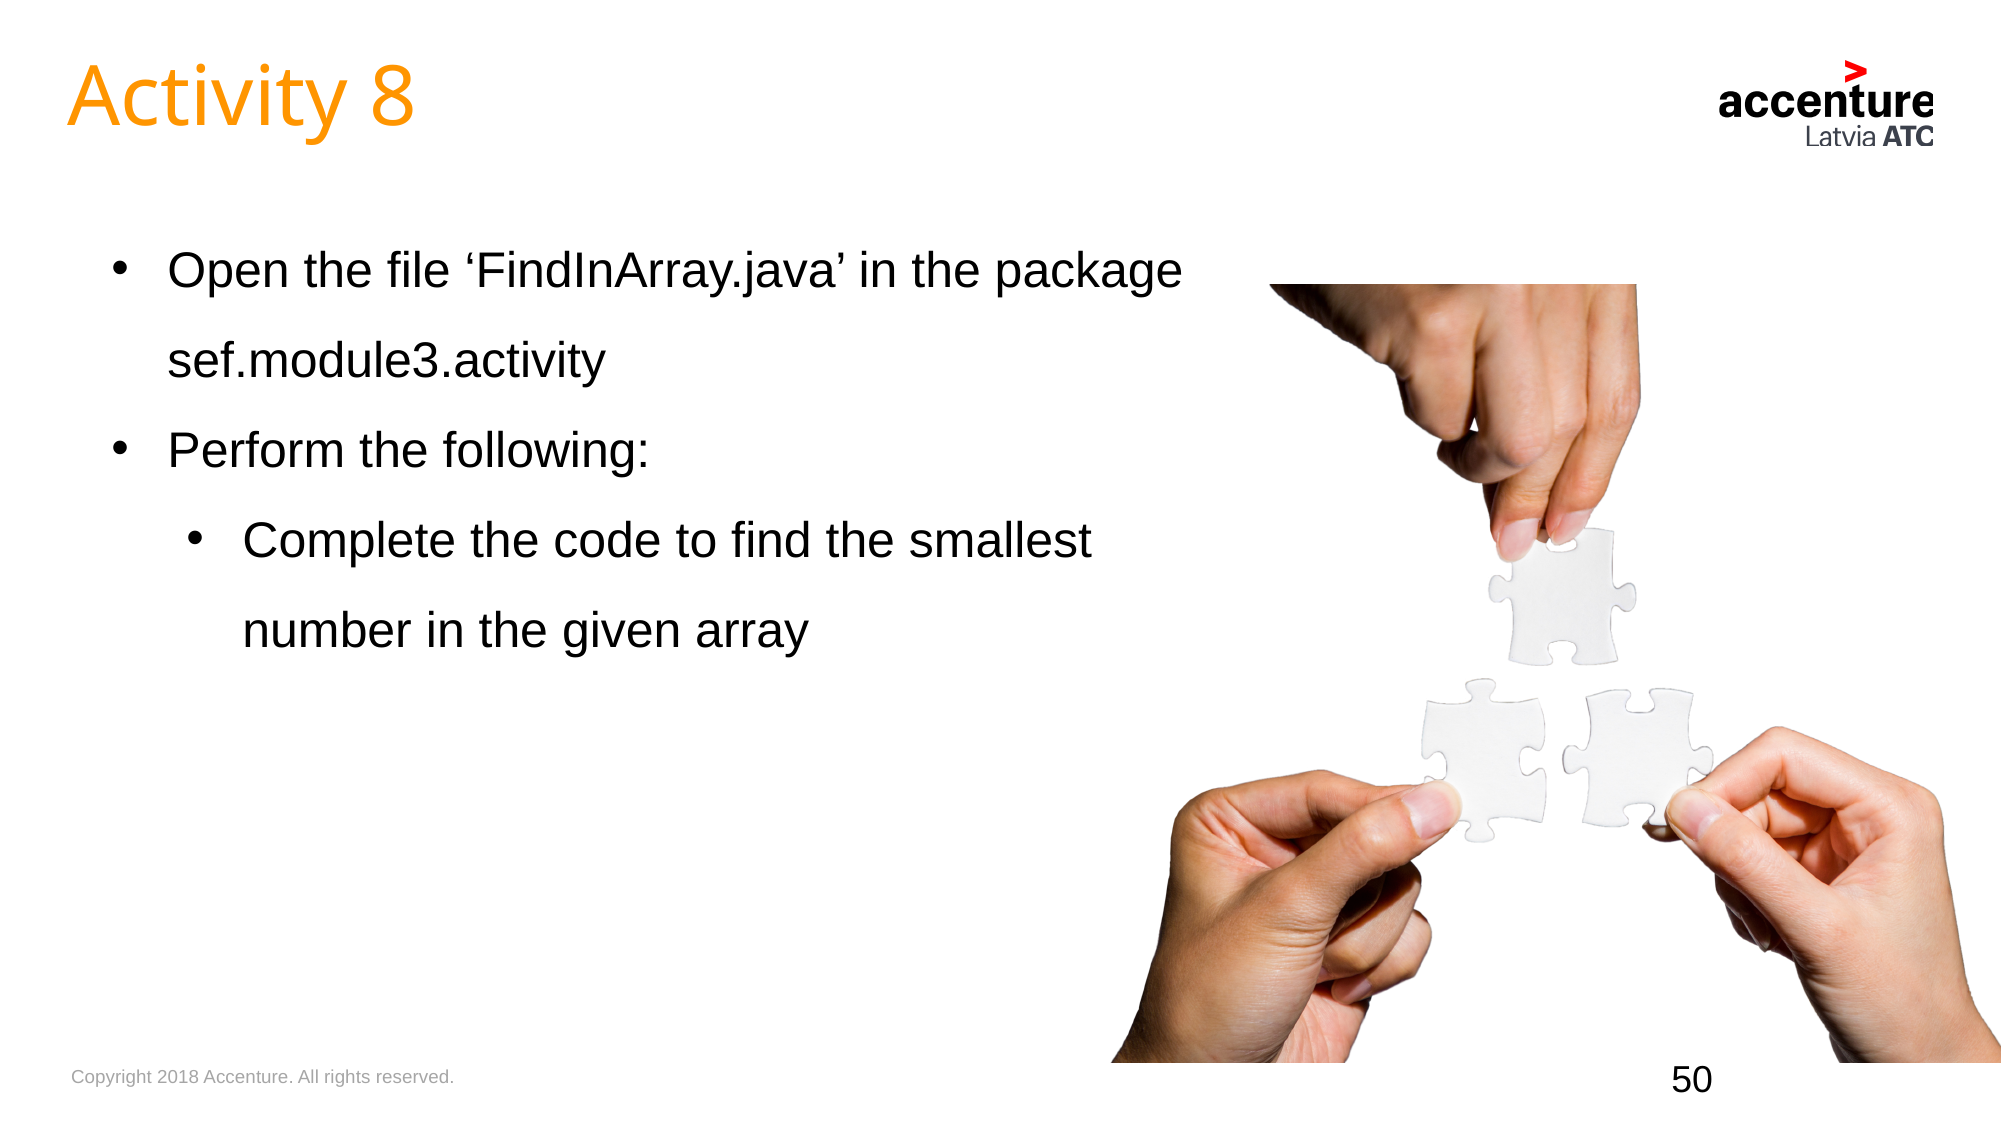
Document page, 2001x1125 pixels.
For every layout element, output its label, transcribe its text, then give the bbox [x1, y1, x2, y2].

picture [1104, 284, 2001, 1063]
text_box 50 [1449, 1063, 1728, 1107]
list Open the file ‘FindInArray.java’ in the package sef.module3.activity Perform the following: Complete the code to find the smallest number in the given array [96, 200, 1249, 1075]
title Activity 8 [67, 61, 1316, 226]
